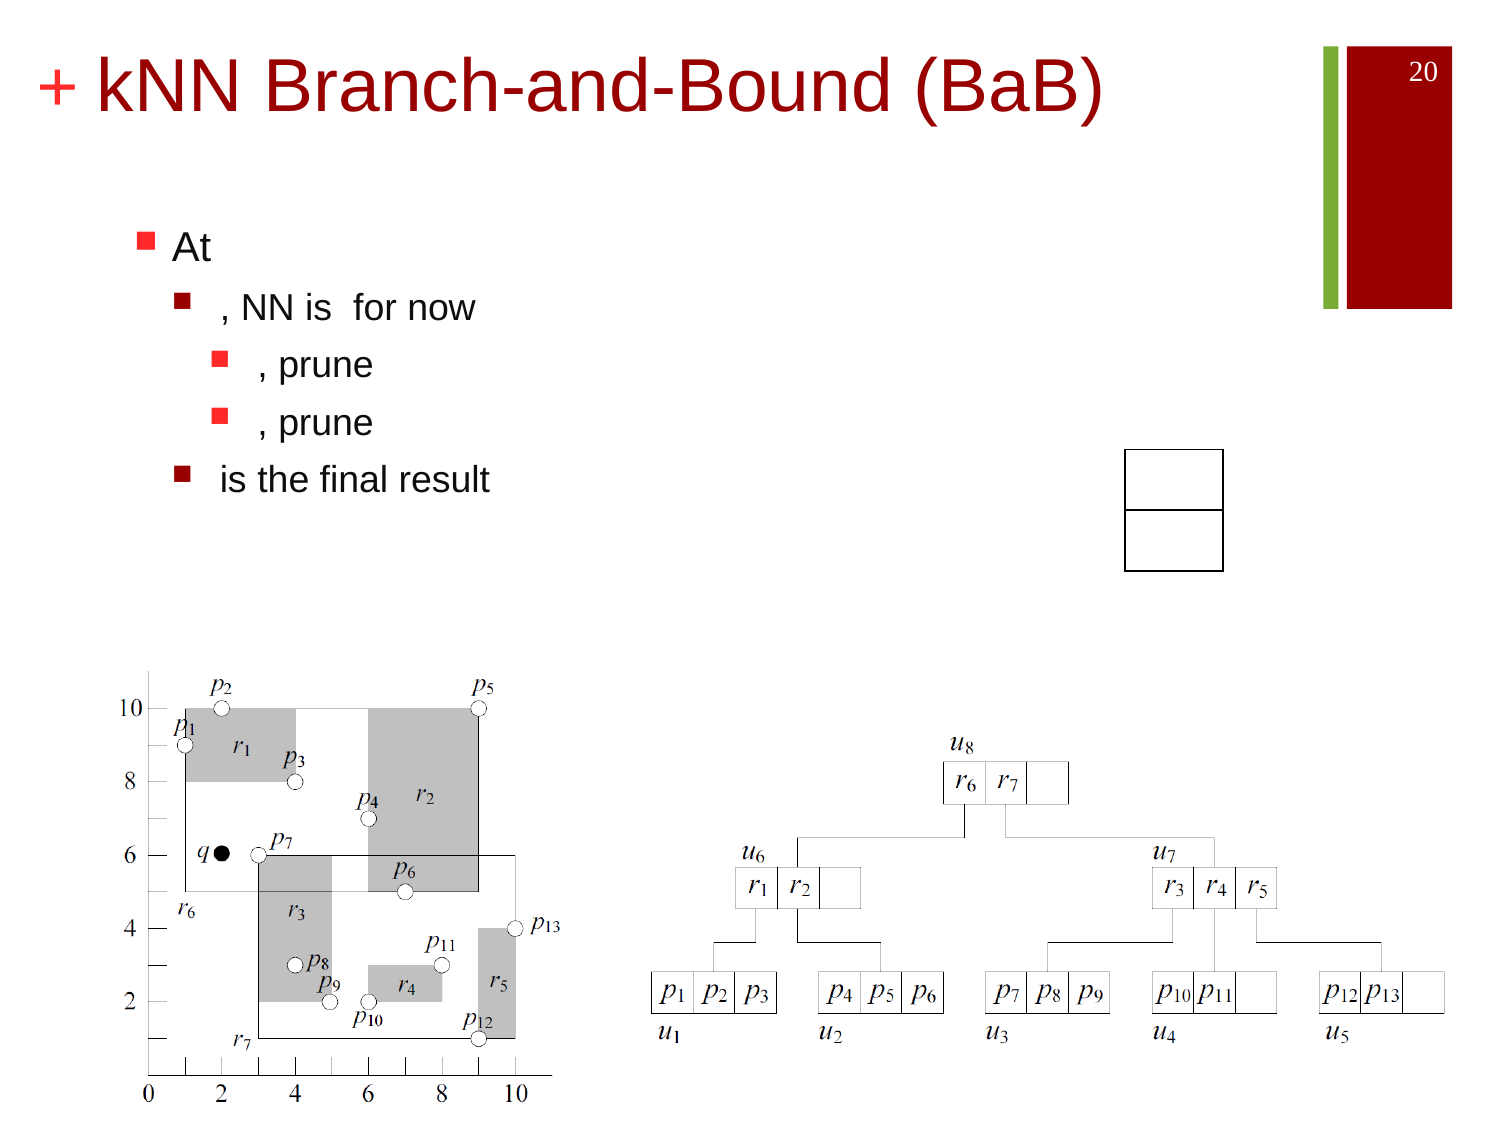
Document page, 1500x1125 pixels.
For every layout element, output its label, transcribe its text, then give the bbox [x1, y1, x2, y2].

picture [110, 658, 588, 1125]
slide_number 20 [1362, 39, 1454, 100]
title kNN Branch-and-Bound (BaB) [81, 29, 1322, 213]
picture [640, 731, 1454, 1053]
